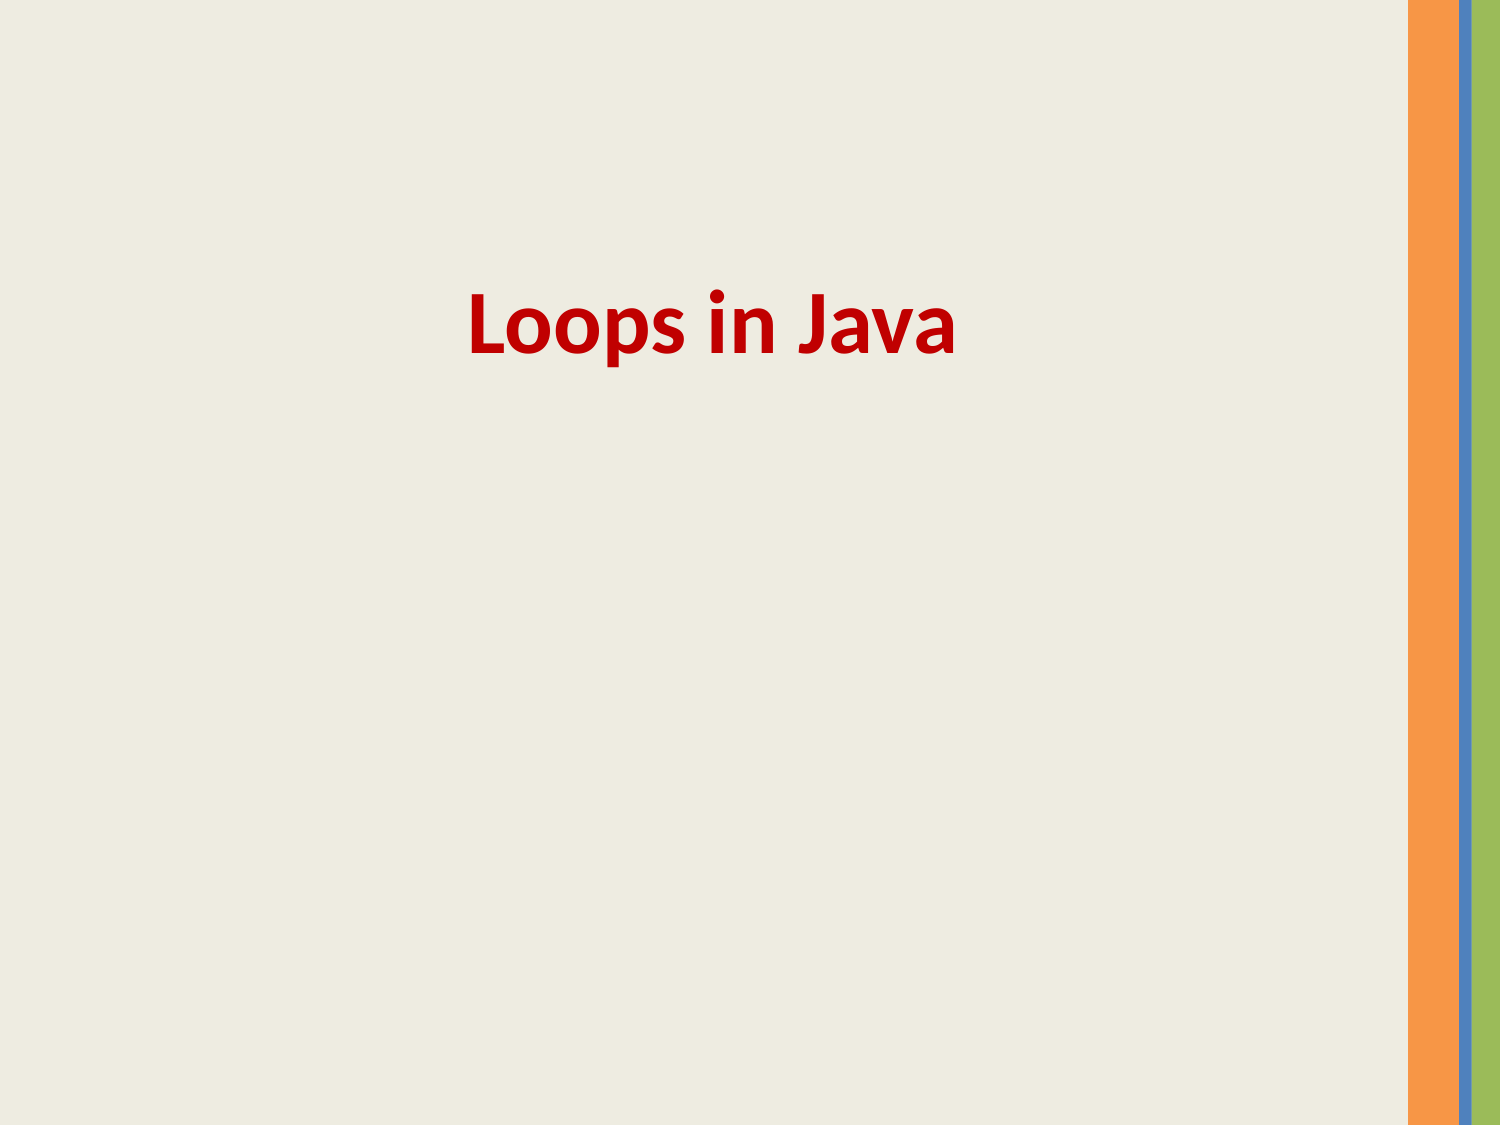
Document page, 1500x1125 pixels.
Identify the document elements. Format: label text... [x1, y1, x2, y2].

list Loops in Java [100, 255, 1326, 381]
